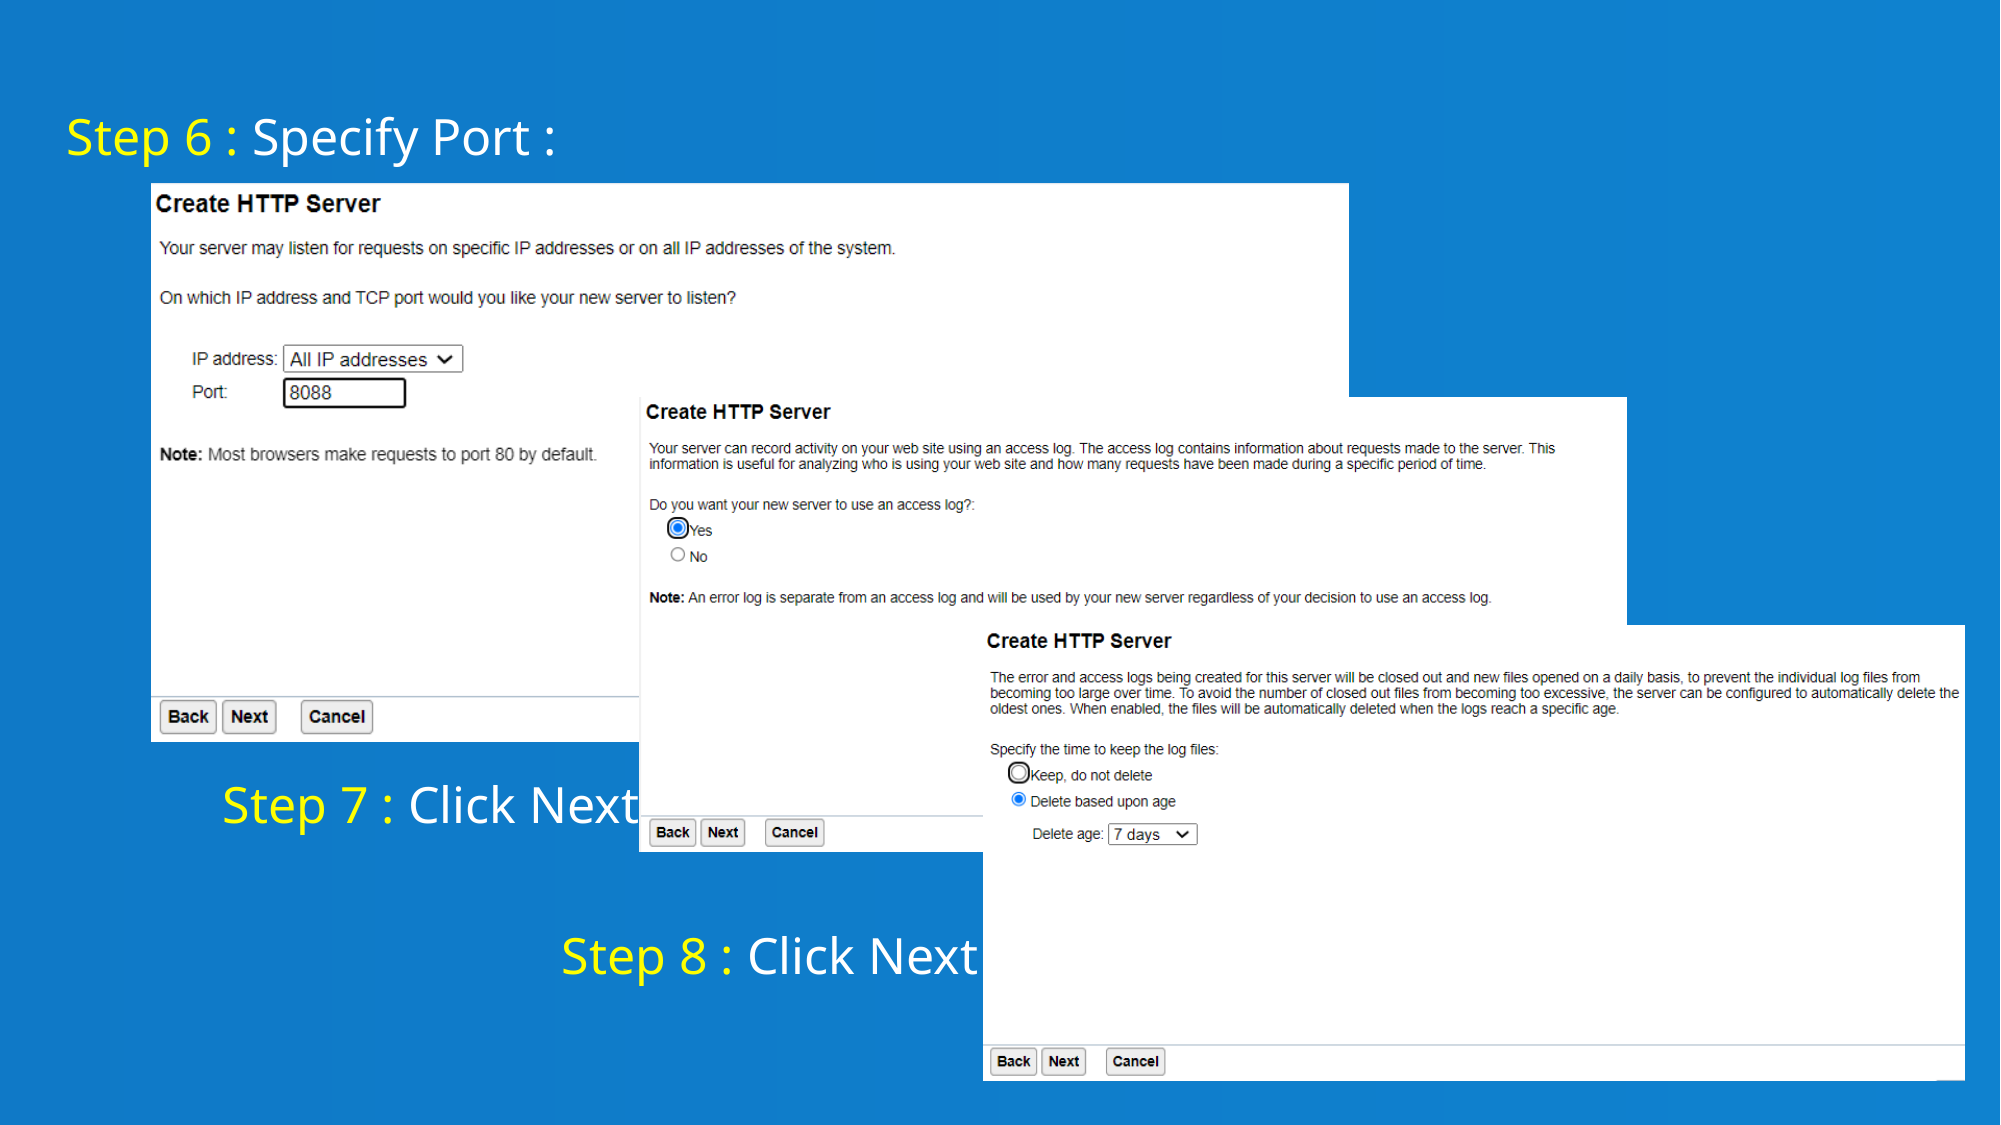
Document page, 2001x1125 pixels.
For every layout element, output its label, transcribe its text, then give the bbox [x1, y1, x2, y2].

picture [150, 183, 1965, 1082]
text_box Step 7 : Click Next [207, 765, 639, 841]
text_box Step 6 : Specify Port : [52, 97, 845, 173]
text_box Step 8 : Click Next [546, 917, 983, 992]
